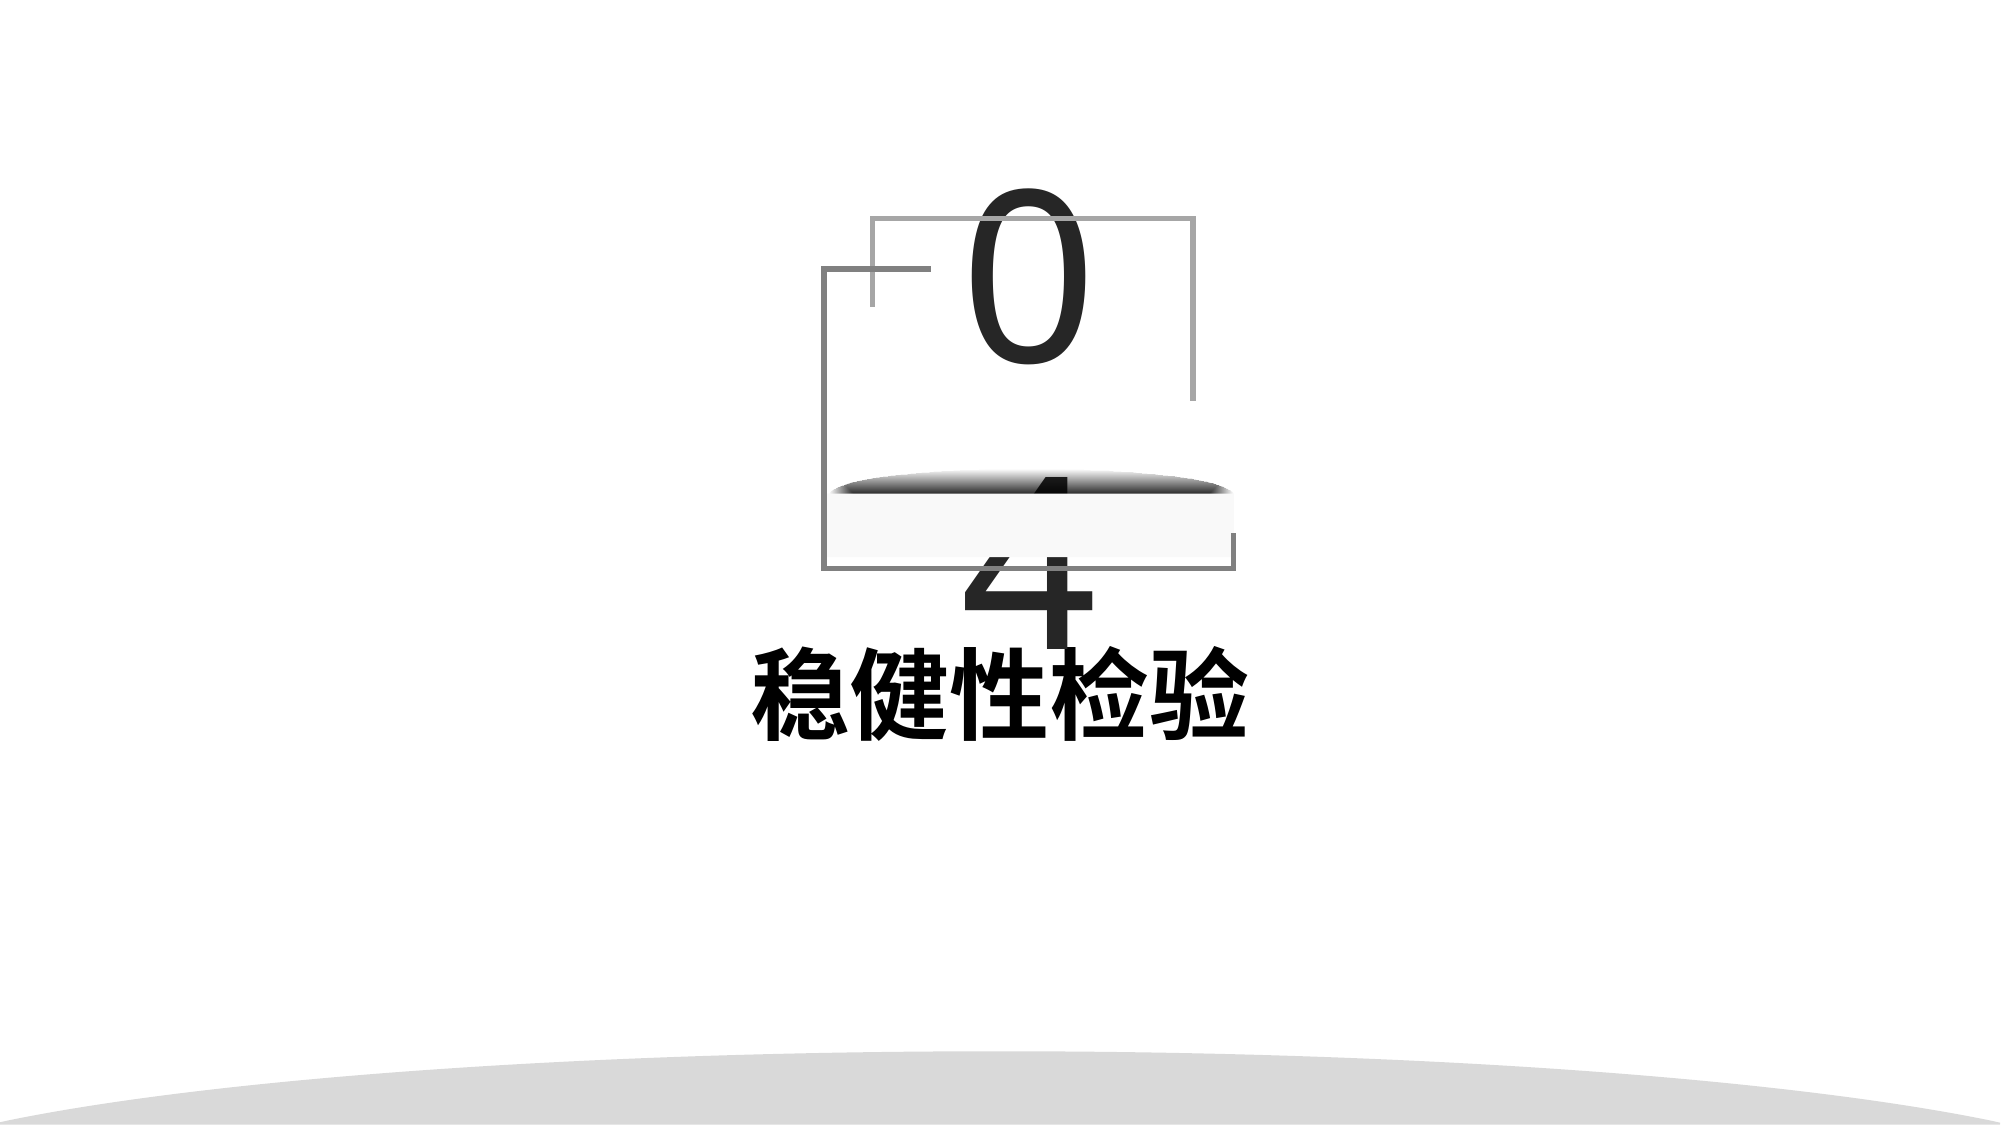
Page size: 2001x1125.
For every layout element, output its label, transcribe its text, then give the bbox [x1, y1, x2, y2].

text_box 稳健性检验 [735, 625, 1265, 760]
text_box [871, 217, 1194, 257]
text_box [823, 257, 1234, 563]
text_box [823, 533, 1235, 570]
